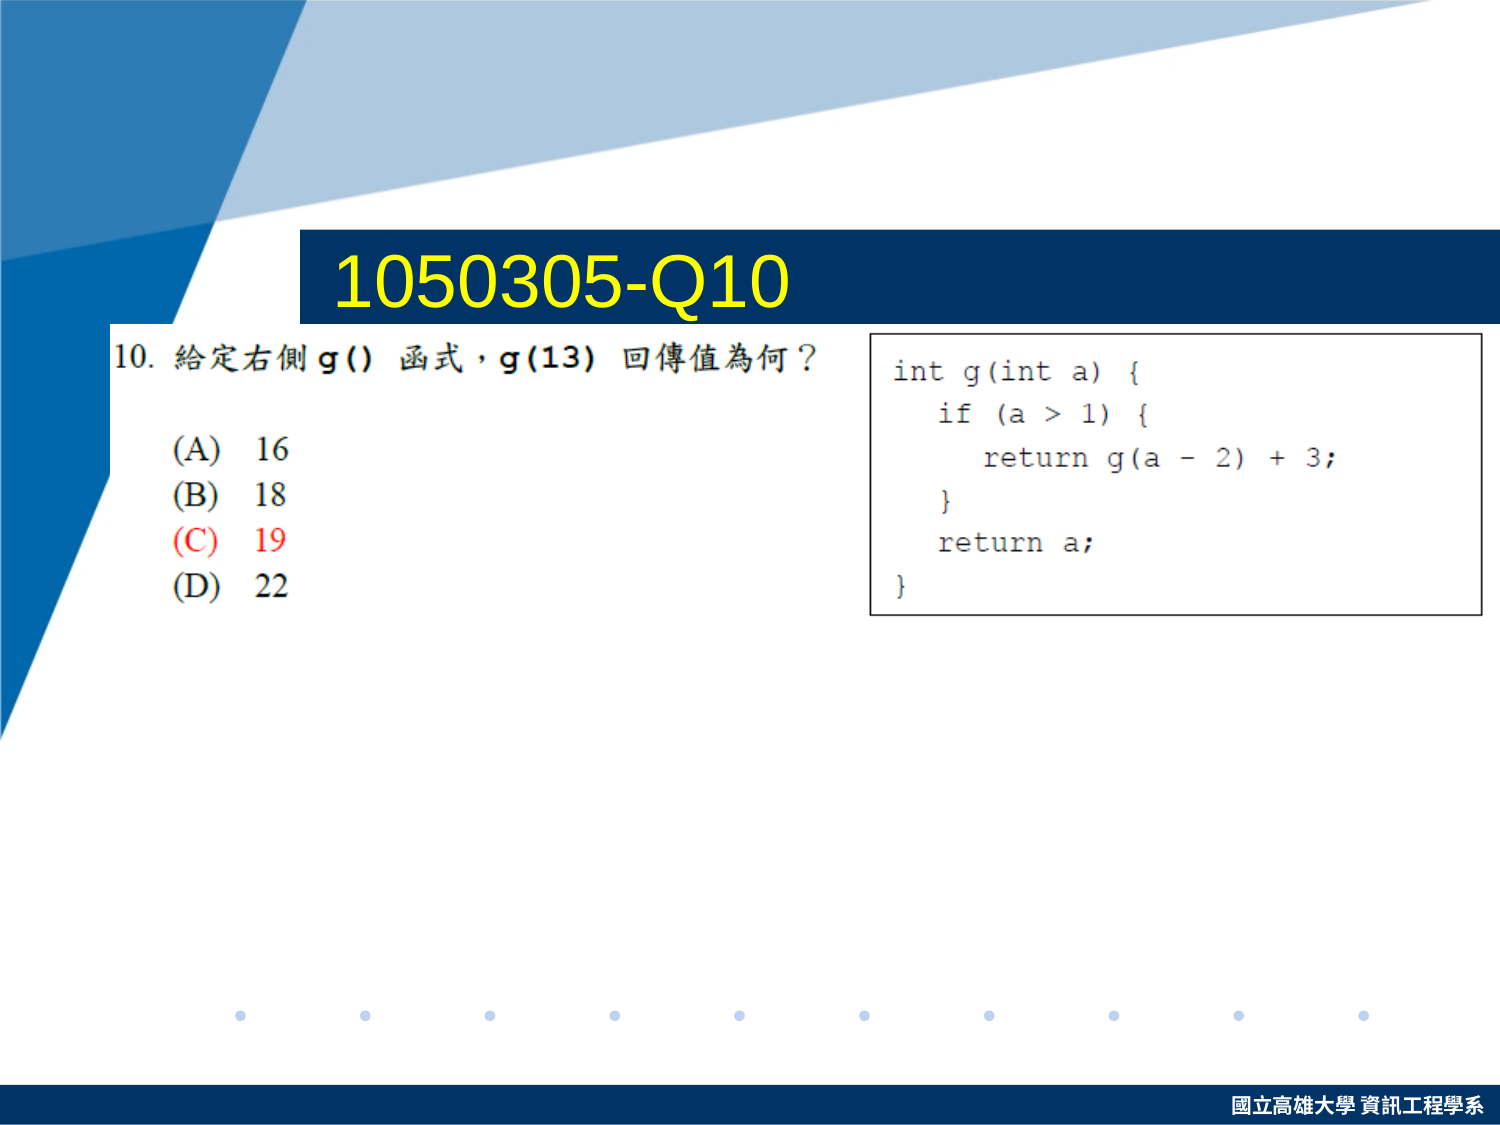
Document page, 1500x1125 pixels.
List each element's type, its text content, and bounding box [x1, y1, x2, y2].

picture [0, 0, 1500, 842]
title 1050305-Q10 [300, 229, 1500, 324]
